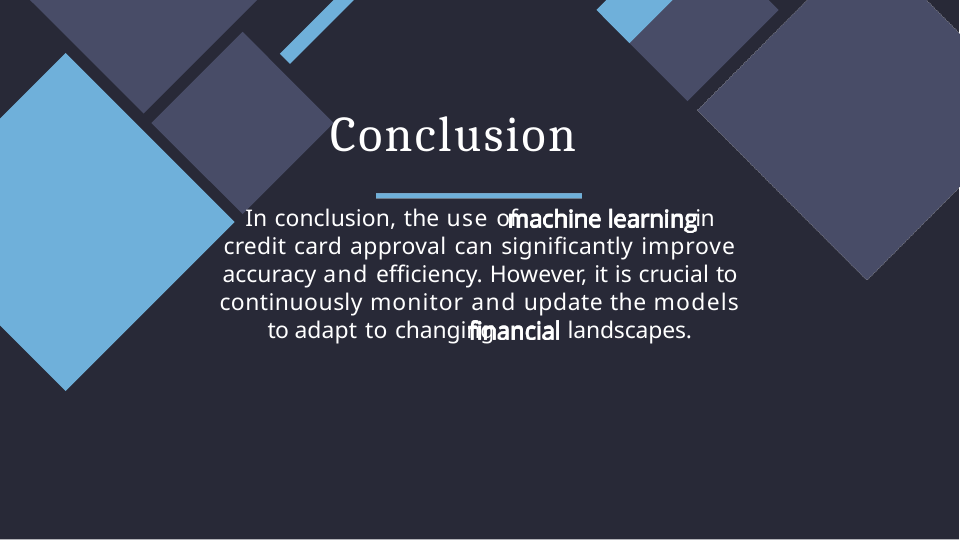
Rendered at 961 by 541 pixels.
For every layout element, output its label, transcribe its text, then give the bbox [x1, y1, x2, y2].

list In conclusion, the use of in credit card approval can signiﬁcantly improve accuracy and eﬃciency. However, it is crucial to continuously monitor and update the models to adapt to changing landscapes. [215, 201, 744, 502]
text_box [0, 0, 355, 392]
picture [376, 0, 960, 280]
title Conclusion [359, 90, 371, 192]
picture [467, 319, 559, 340]
